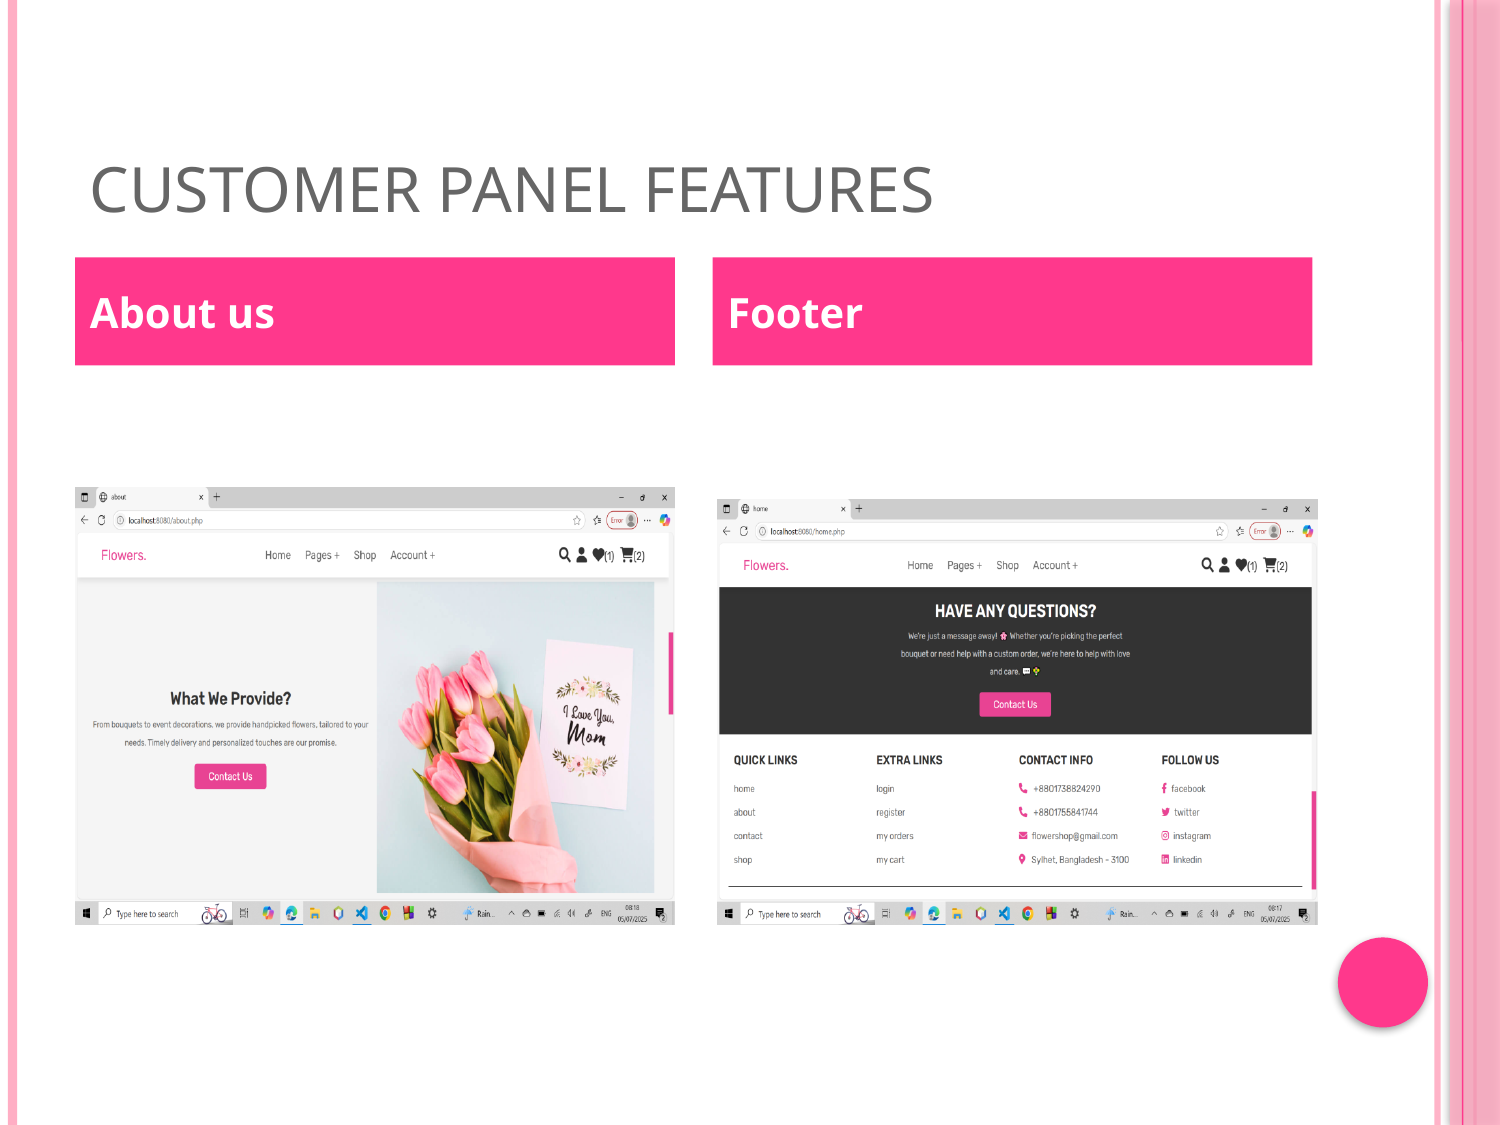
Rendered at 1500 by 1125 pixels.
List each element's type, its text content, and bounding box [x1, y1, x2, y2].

title Customer Panel Features [75, 44, 1313, 233]
list Footer [712, 257, 1313, 366]
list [716, 499, 1318, 926]
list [74, 486, 676, 926]
list About us [75, 257, 675, 366]
